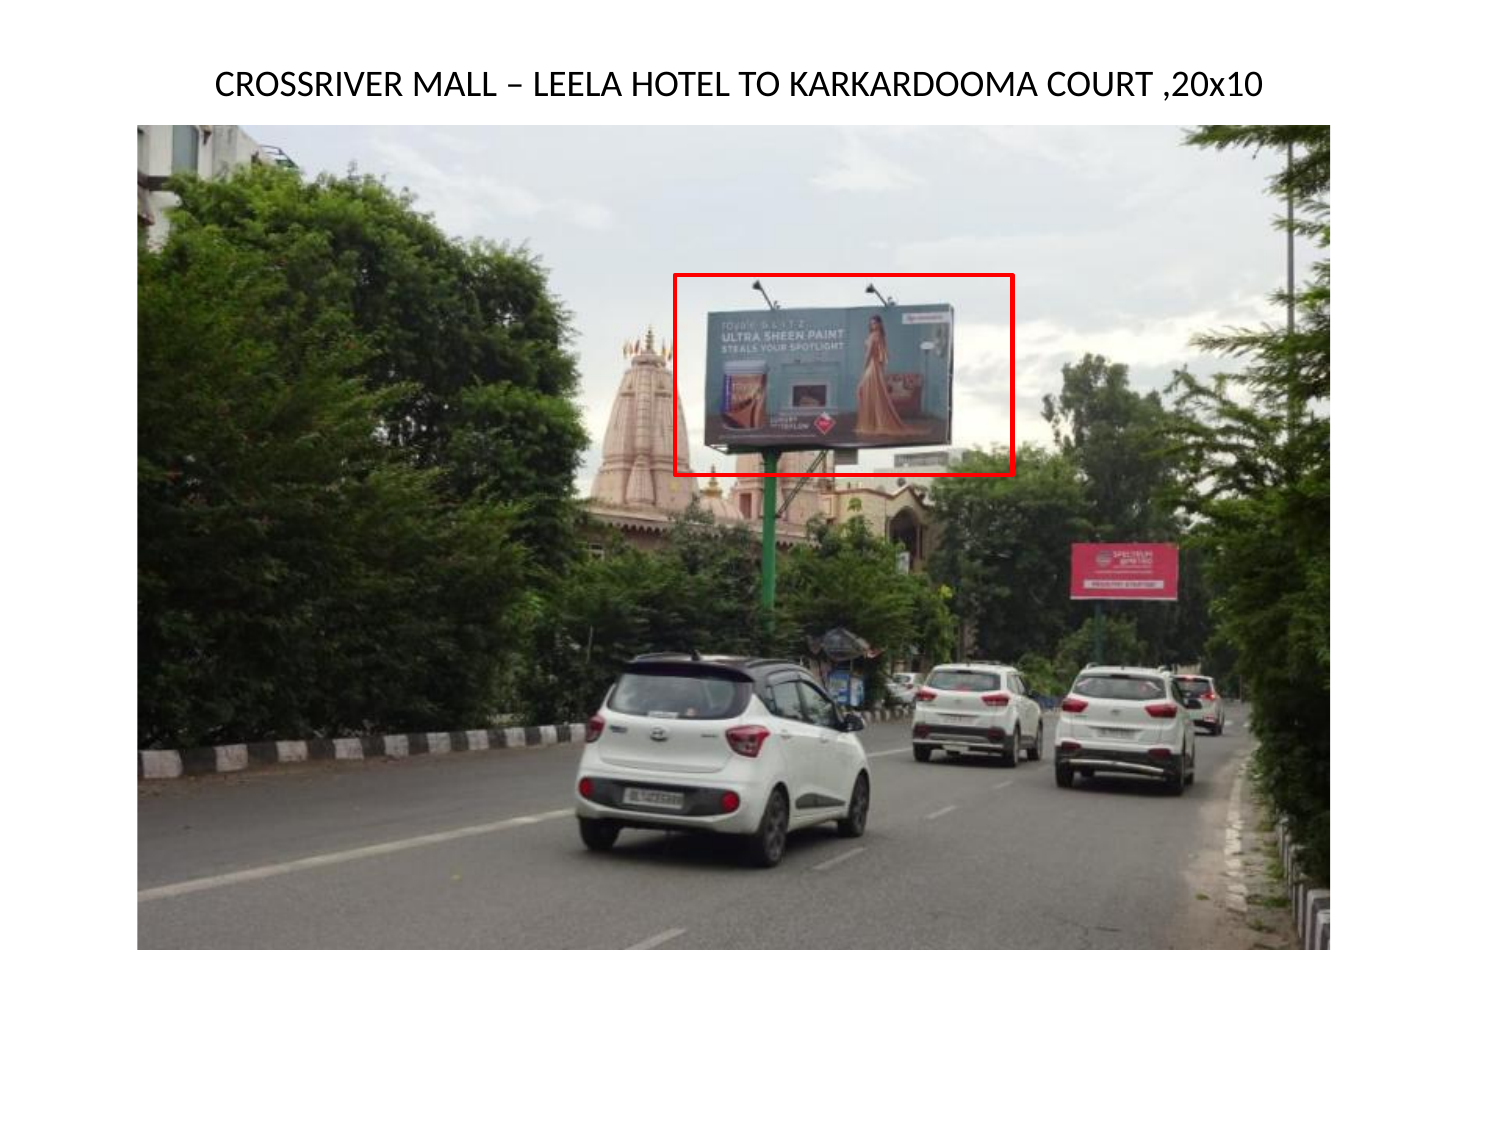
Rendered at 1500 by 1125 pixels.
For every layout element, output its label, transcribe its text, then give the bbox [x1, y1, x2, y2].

text_box CROSSRIVER MALL – LEELA HOTEL TO KARKARDOOMA COURT ,20x10 [199, 51, 1325, 112]
picture [137, 124, 1331, 951]
